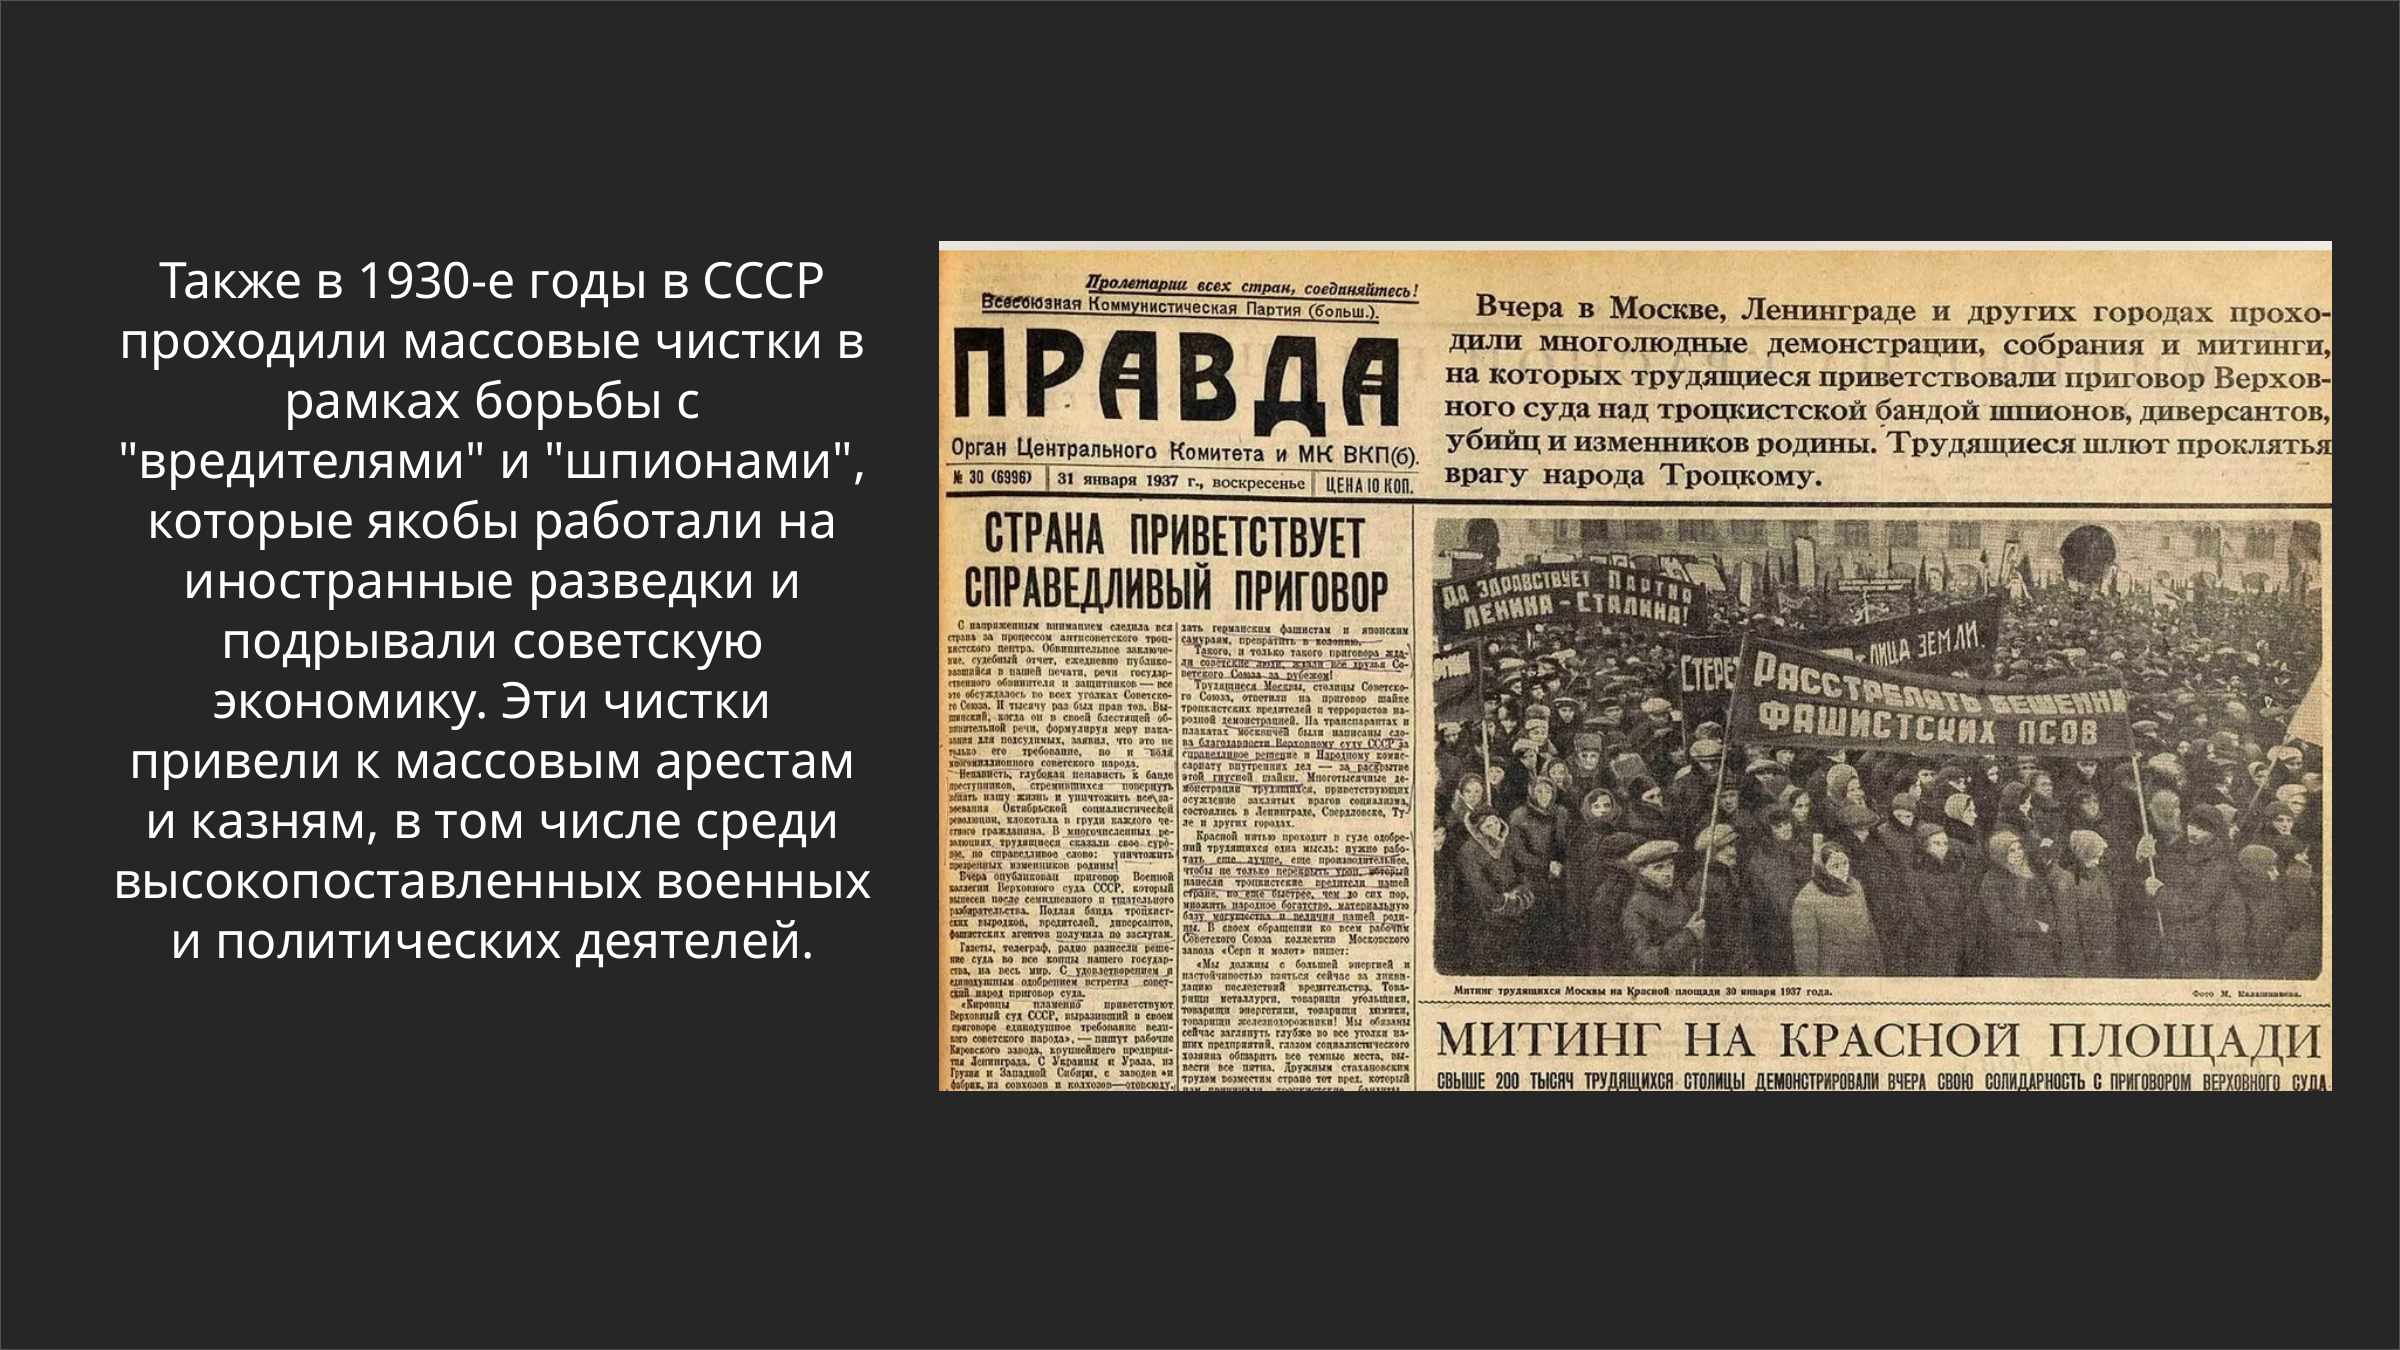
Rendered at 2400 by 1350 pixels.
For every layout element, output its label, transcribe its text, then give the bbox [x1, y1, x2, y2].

text_box Также в 1930-е годы в СССР проходили массовые чистки в рамках борьбы с "вредителями" и "шпионами", которые якобы работали на иностранные разведки и подрывали советскую экономику. Эти чистки привели к массовым арестам и казням, в том числе среди высокопоставленных военных и политических деятелей. [96, 241, 890, 1021]
picture [939, 240, 2332, 1091]
text_box [0, 0, 2400, 1350]
